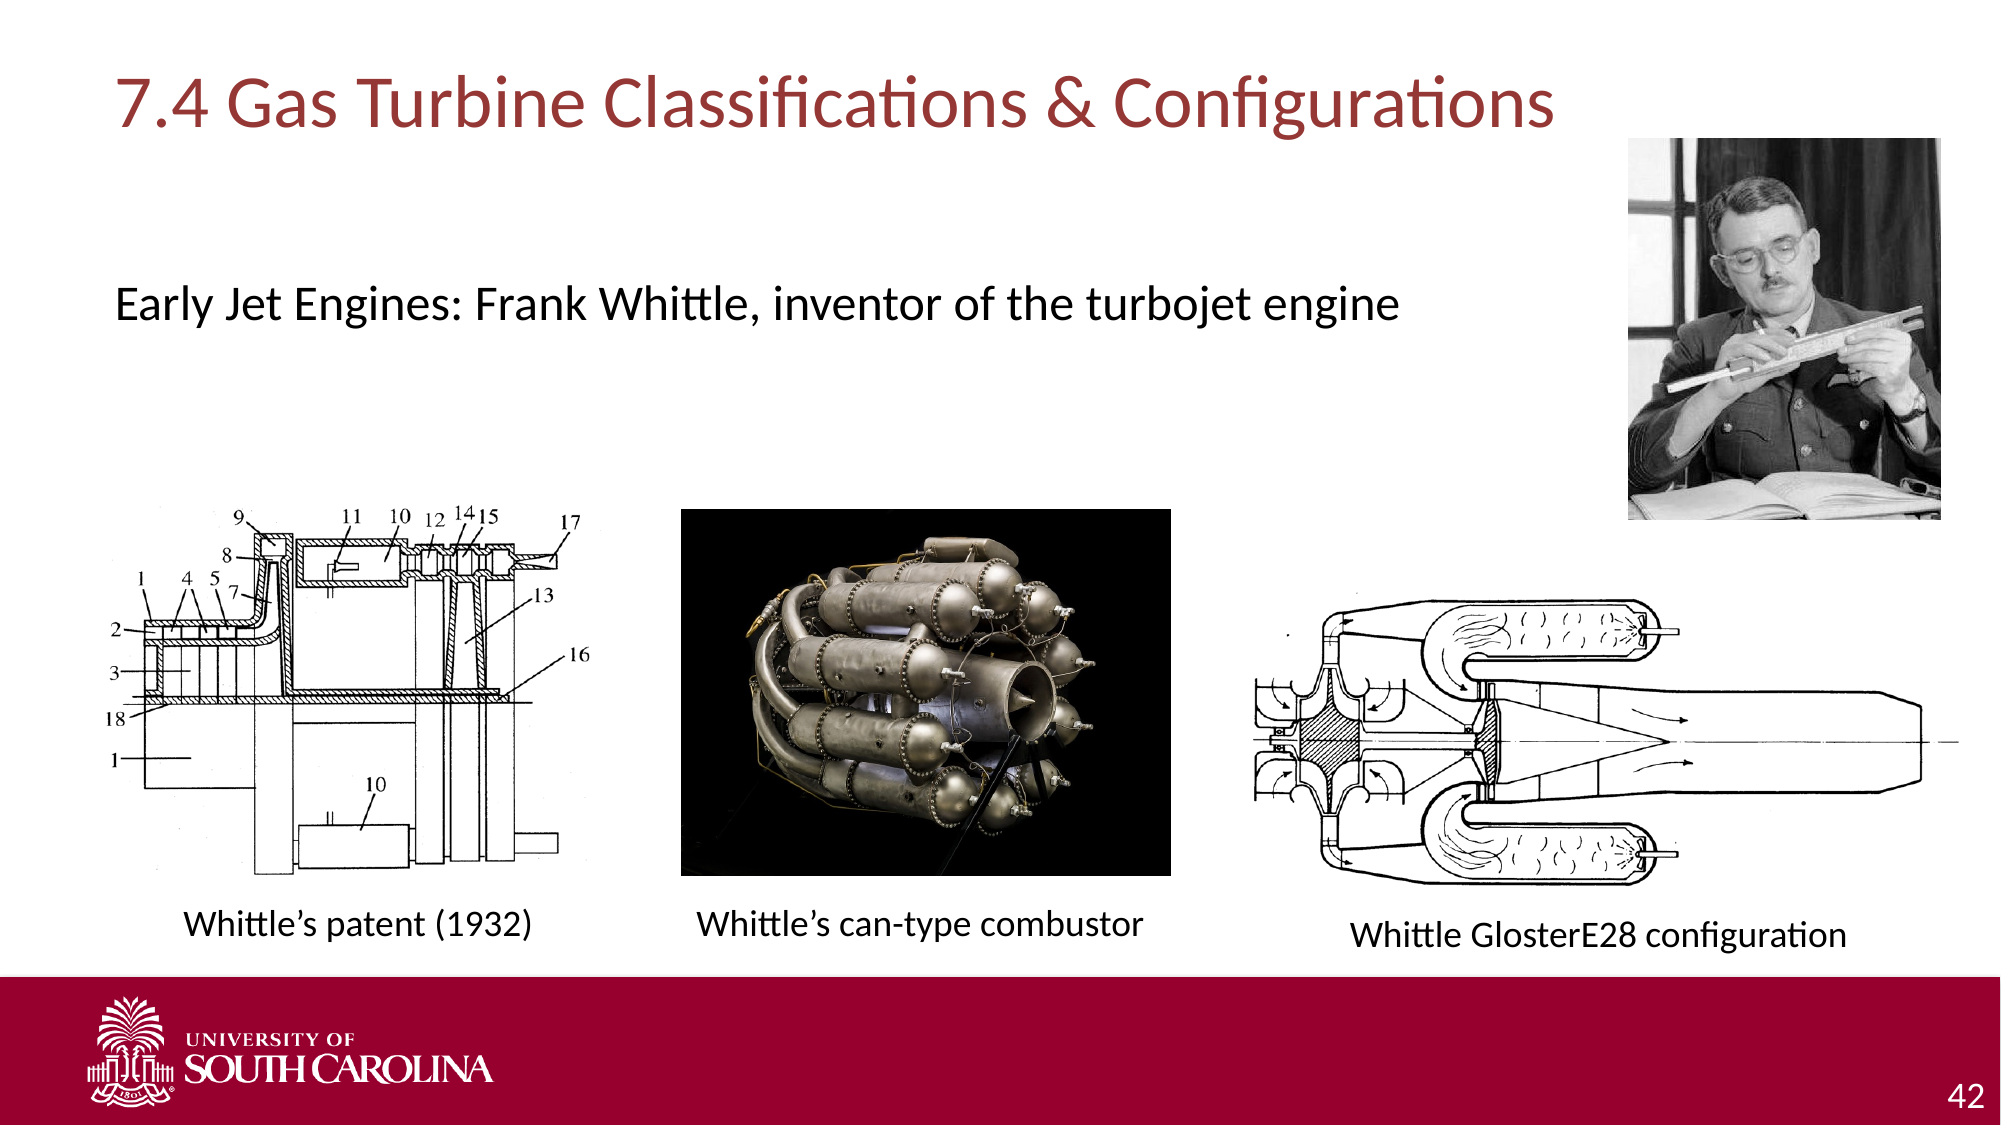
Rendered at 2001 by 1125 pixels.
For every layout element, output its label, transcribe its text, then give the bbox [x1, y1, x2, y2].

picture [0, 979, 744, 1124]
list Early Jet Engines: Frank Whittle, inventor of the turbojet engine [99, 262, 1900, 937]
text_box Whittle GlosterE28 configuration [1335, 903, 1921, 963]
picture [1627, 138, 1941, 521]
text_box Whittle’s patent (1932) [68, 891, 630, 952]
picture [681, 509, 1171, 876]
title 7.4 Gas Turbine Classifications & Configurations [99, 45, 1900, 233]
picture [99, 504, 622, 877]
picture [1224, 591, 1975, 892]
text_box Whittle’s can-type combustor [630, 891, 1216, 952]
